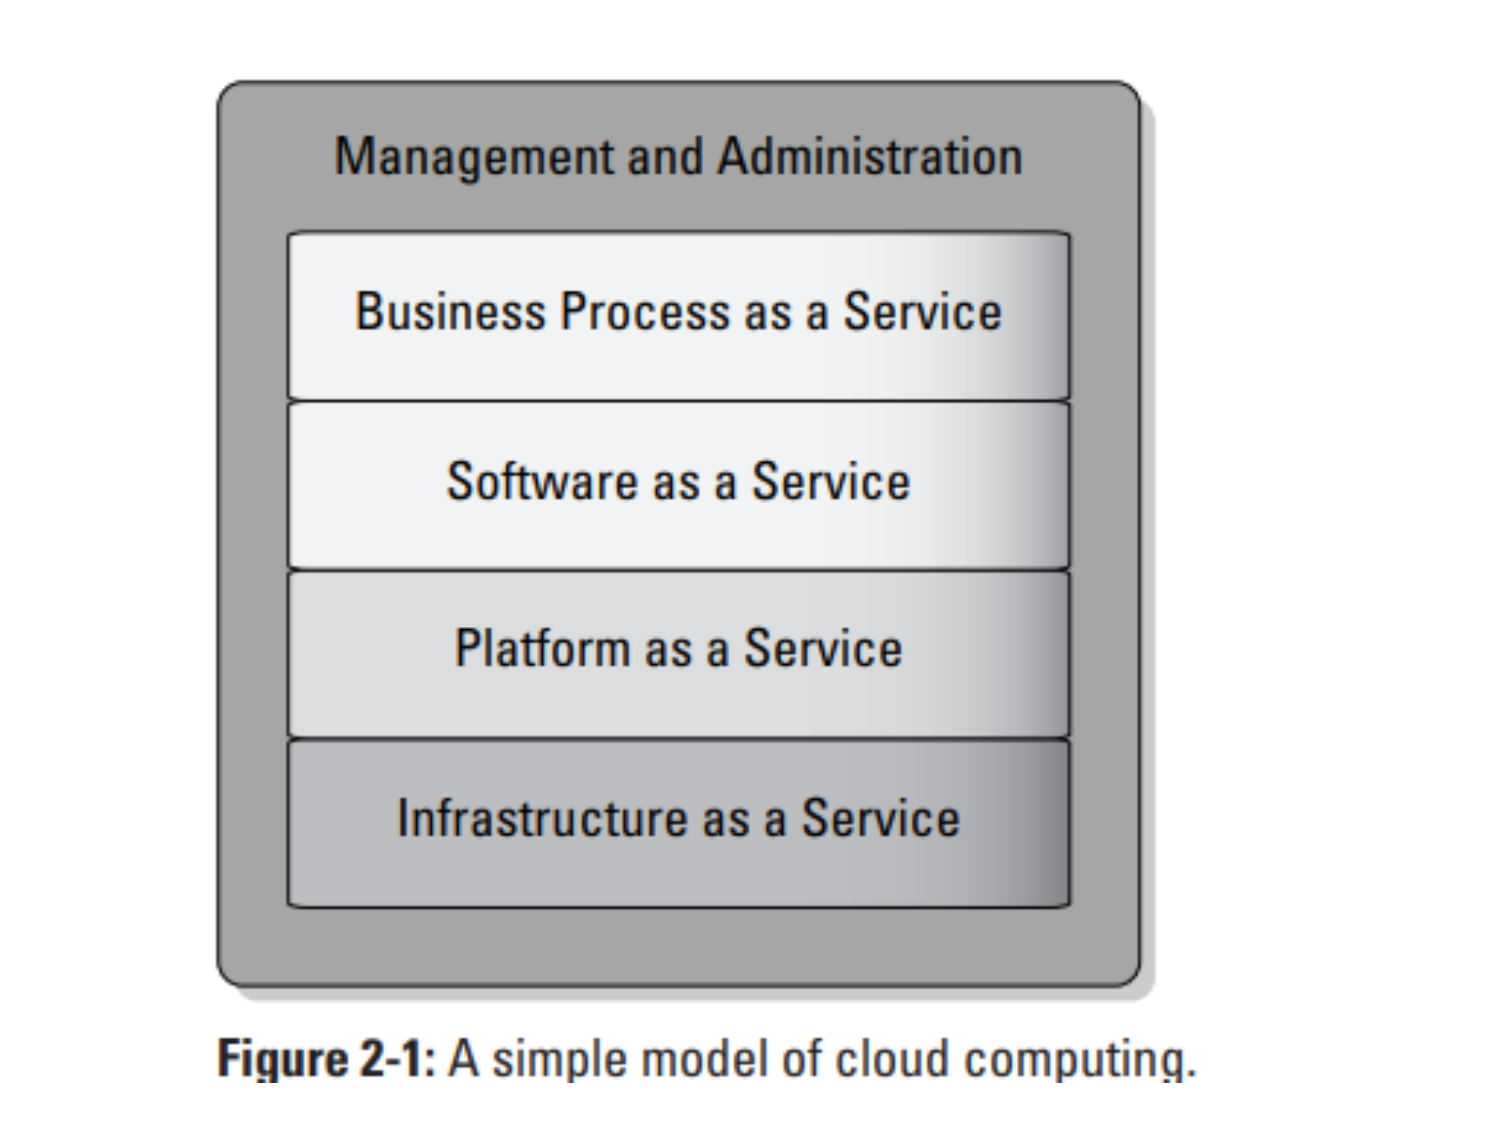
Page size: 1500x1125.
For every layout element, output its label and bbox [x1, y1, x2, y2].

picture [149, 49, 1251, 1083]
